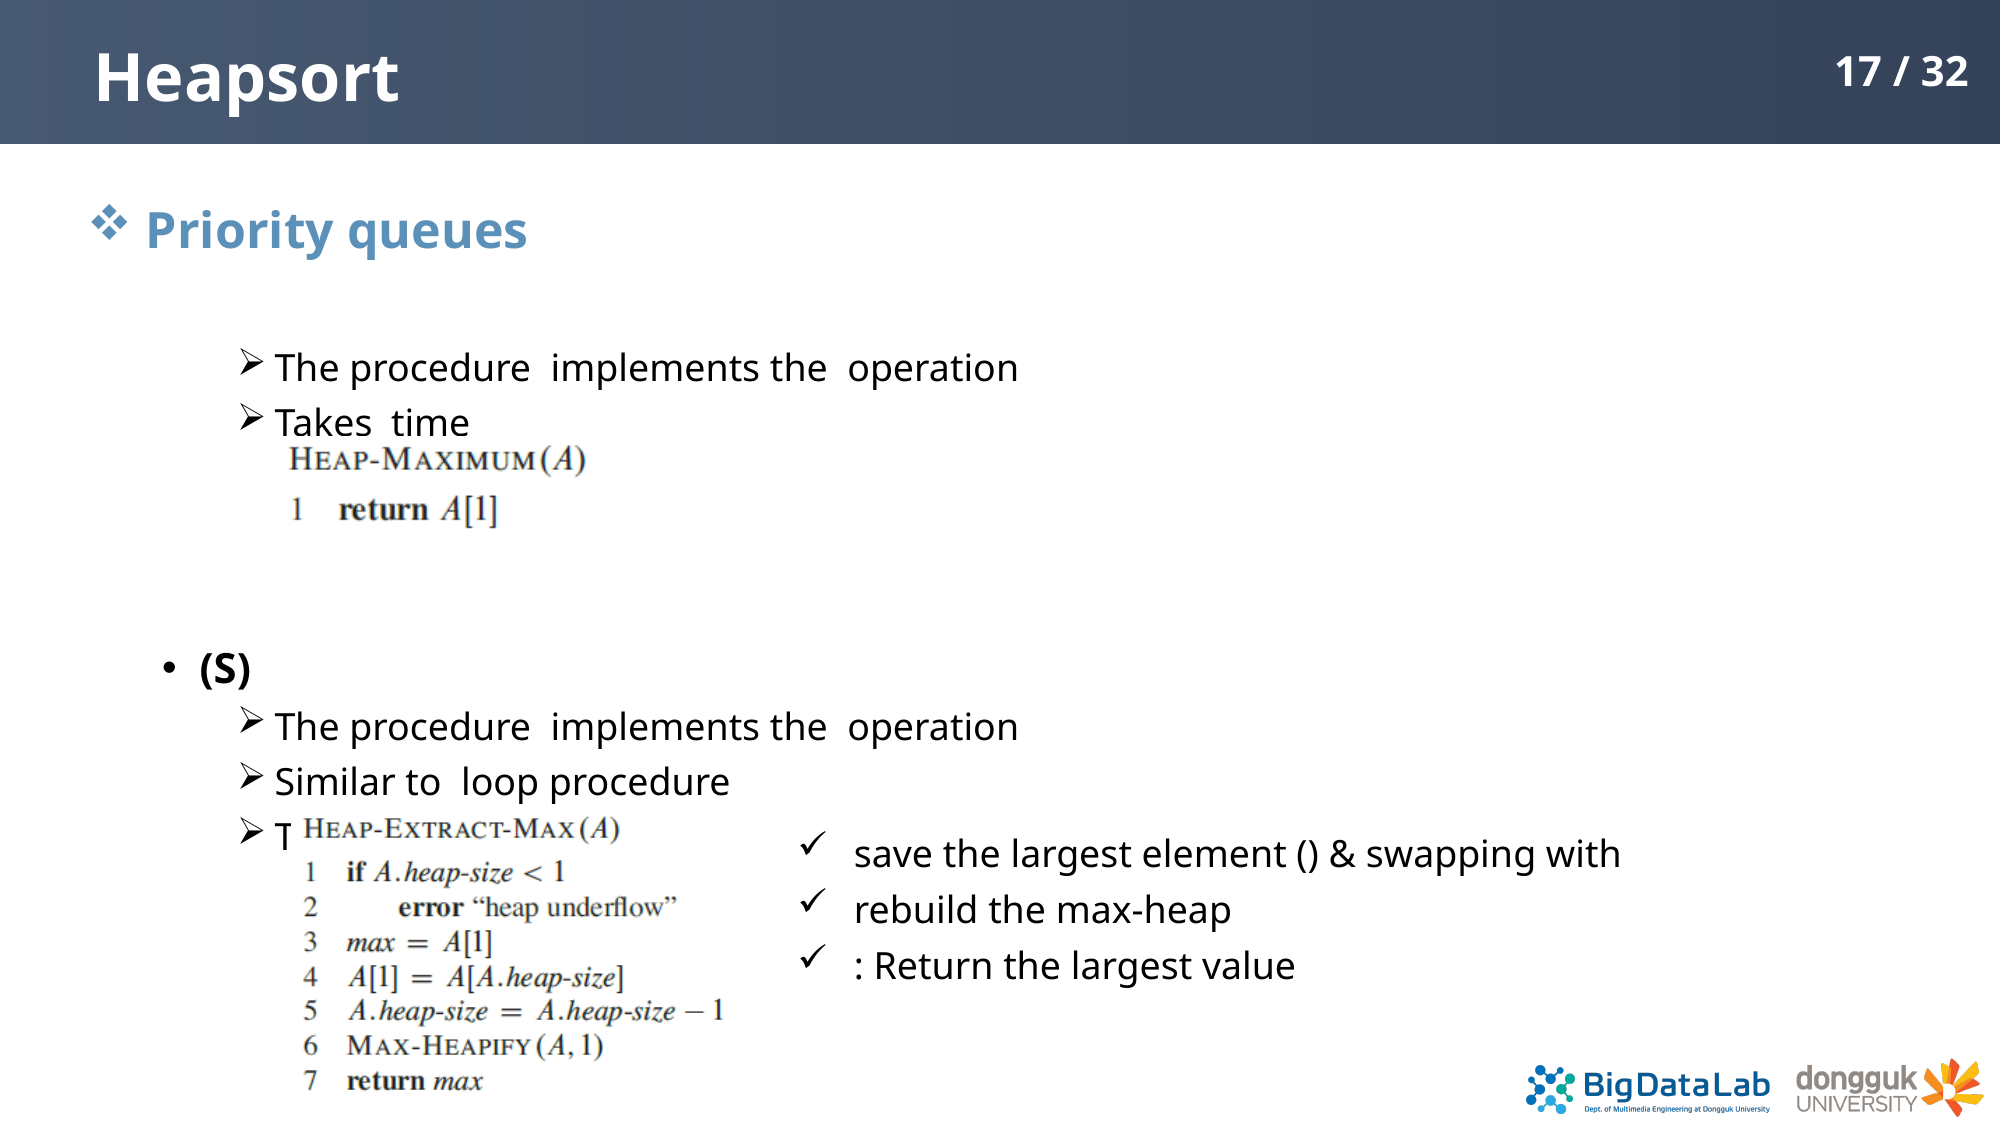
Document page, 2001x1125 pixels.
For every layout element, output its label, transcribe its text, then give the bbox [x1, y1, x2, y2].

picture [278, 436, 597, 538]
title Heapsort [78, 21, 1935, 128]
picture [1526, 1065, 1770, 1114]
slide_number 17 / 32 [1769, 21, 1984, 126]
picture [291, 810, 737, 1104]
